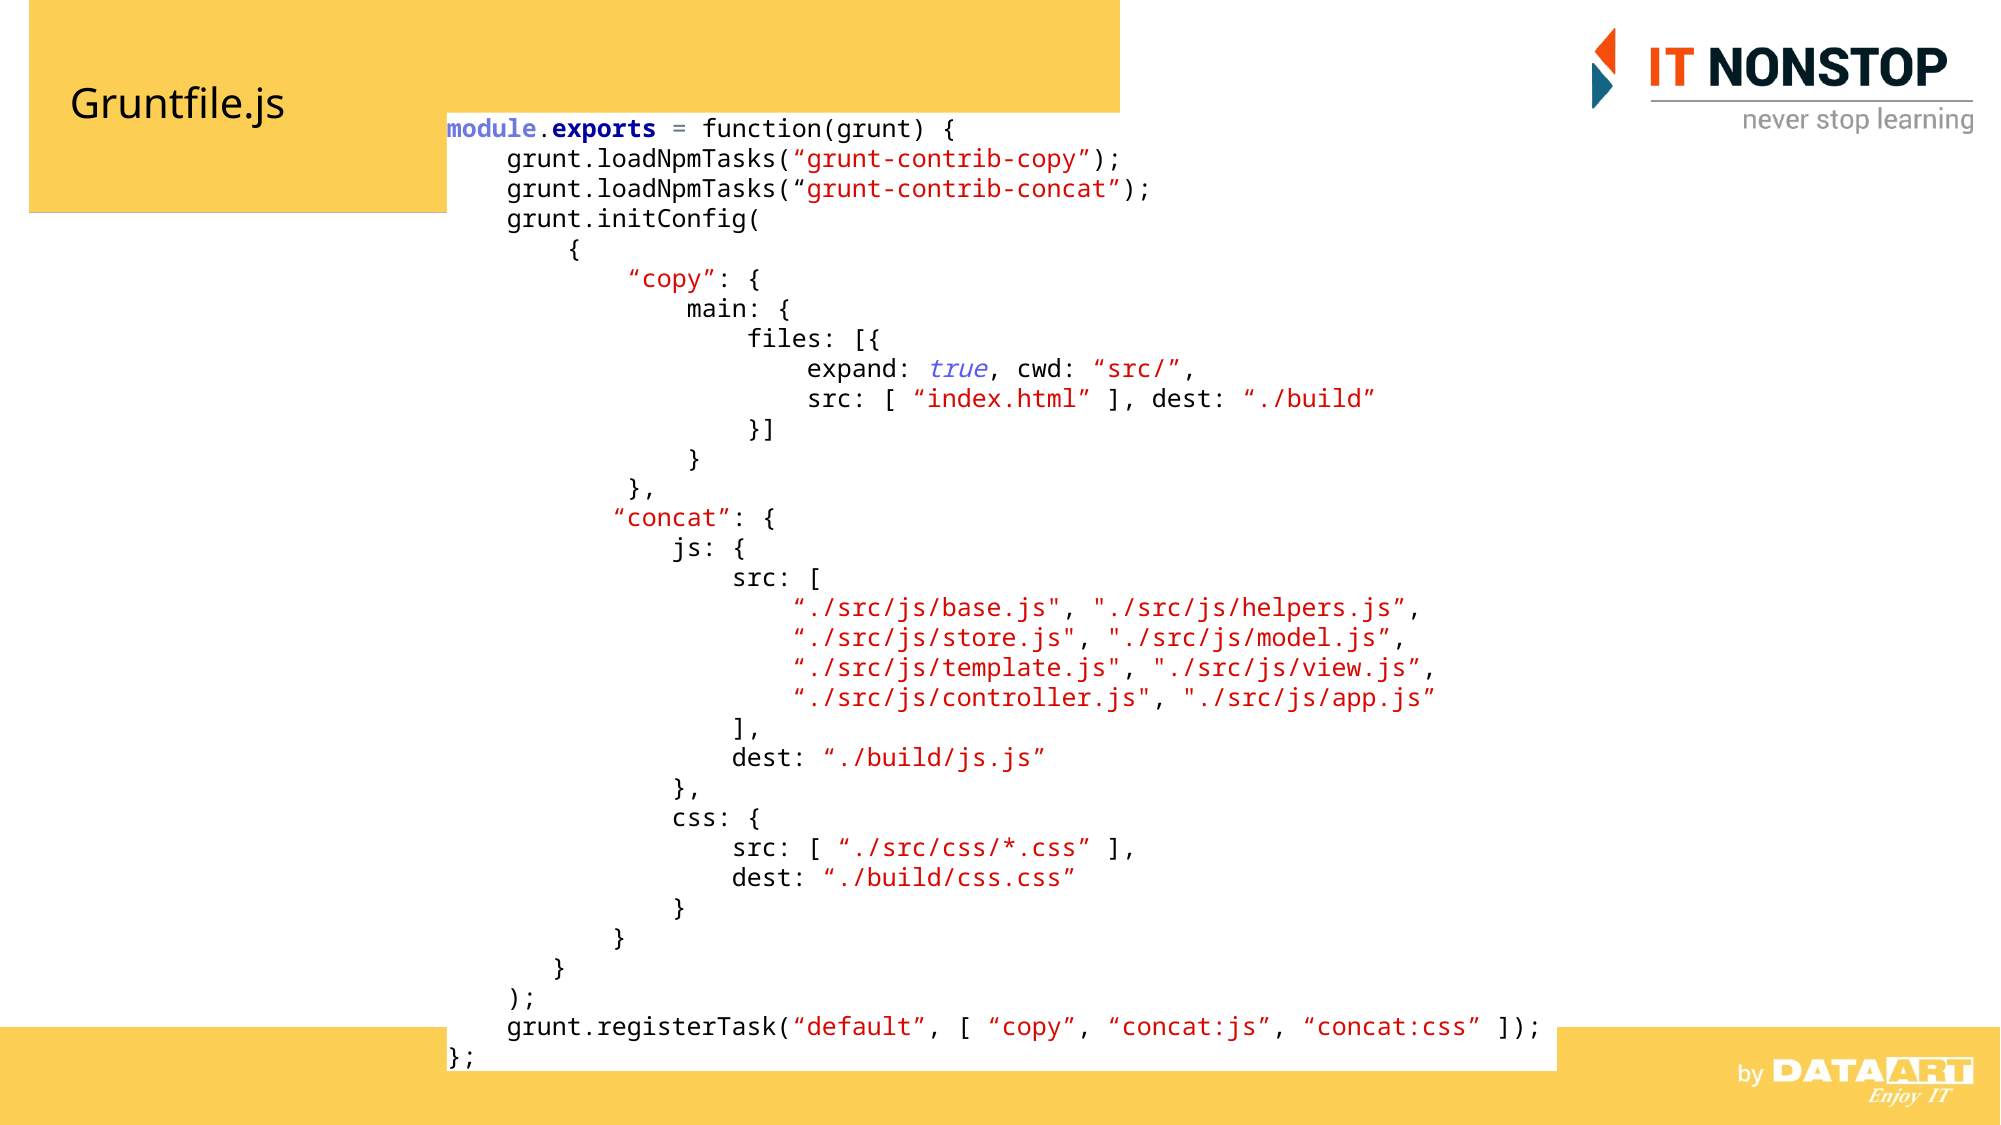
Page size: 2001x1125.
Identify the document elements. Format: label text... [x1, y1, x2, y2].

picture [0, 1027, 2000, 1125]
picture [29, 0, 1120, 237]
picture [1592, 28, 1973, 134]
text_box module.exports = function(grunt) { grunt.loadNpmTasks(“grunt-contrib-copy”); grunt.loadNpmTasks(“grunt-contrib-concat”); grunt.initConfig( { “copy”: { main: { files: [{ expand: true, cwd: “src/”, src: [ “index.html” ], dest: “./build” }] } }, “concat”: { js: { src: [ “./src/js/base.js", "./src/js/helpers.js”, “./src/js/store.js", "./src/js/model.js”, “./src/js/template.js", "./src/js/view.js”, “./src/js/controller.js", "./src/js/app.js” ], dest: “./build/js.js” }, css: { src: [ “./src/css/*.css” ], dest: “./build/css.css” } } } ); grunt.registerTask(“default”, [ “copy”, “concat:js”, “concat:css” ]); }; [446, 112, 1557, 1027]
